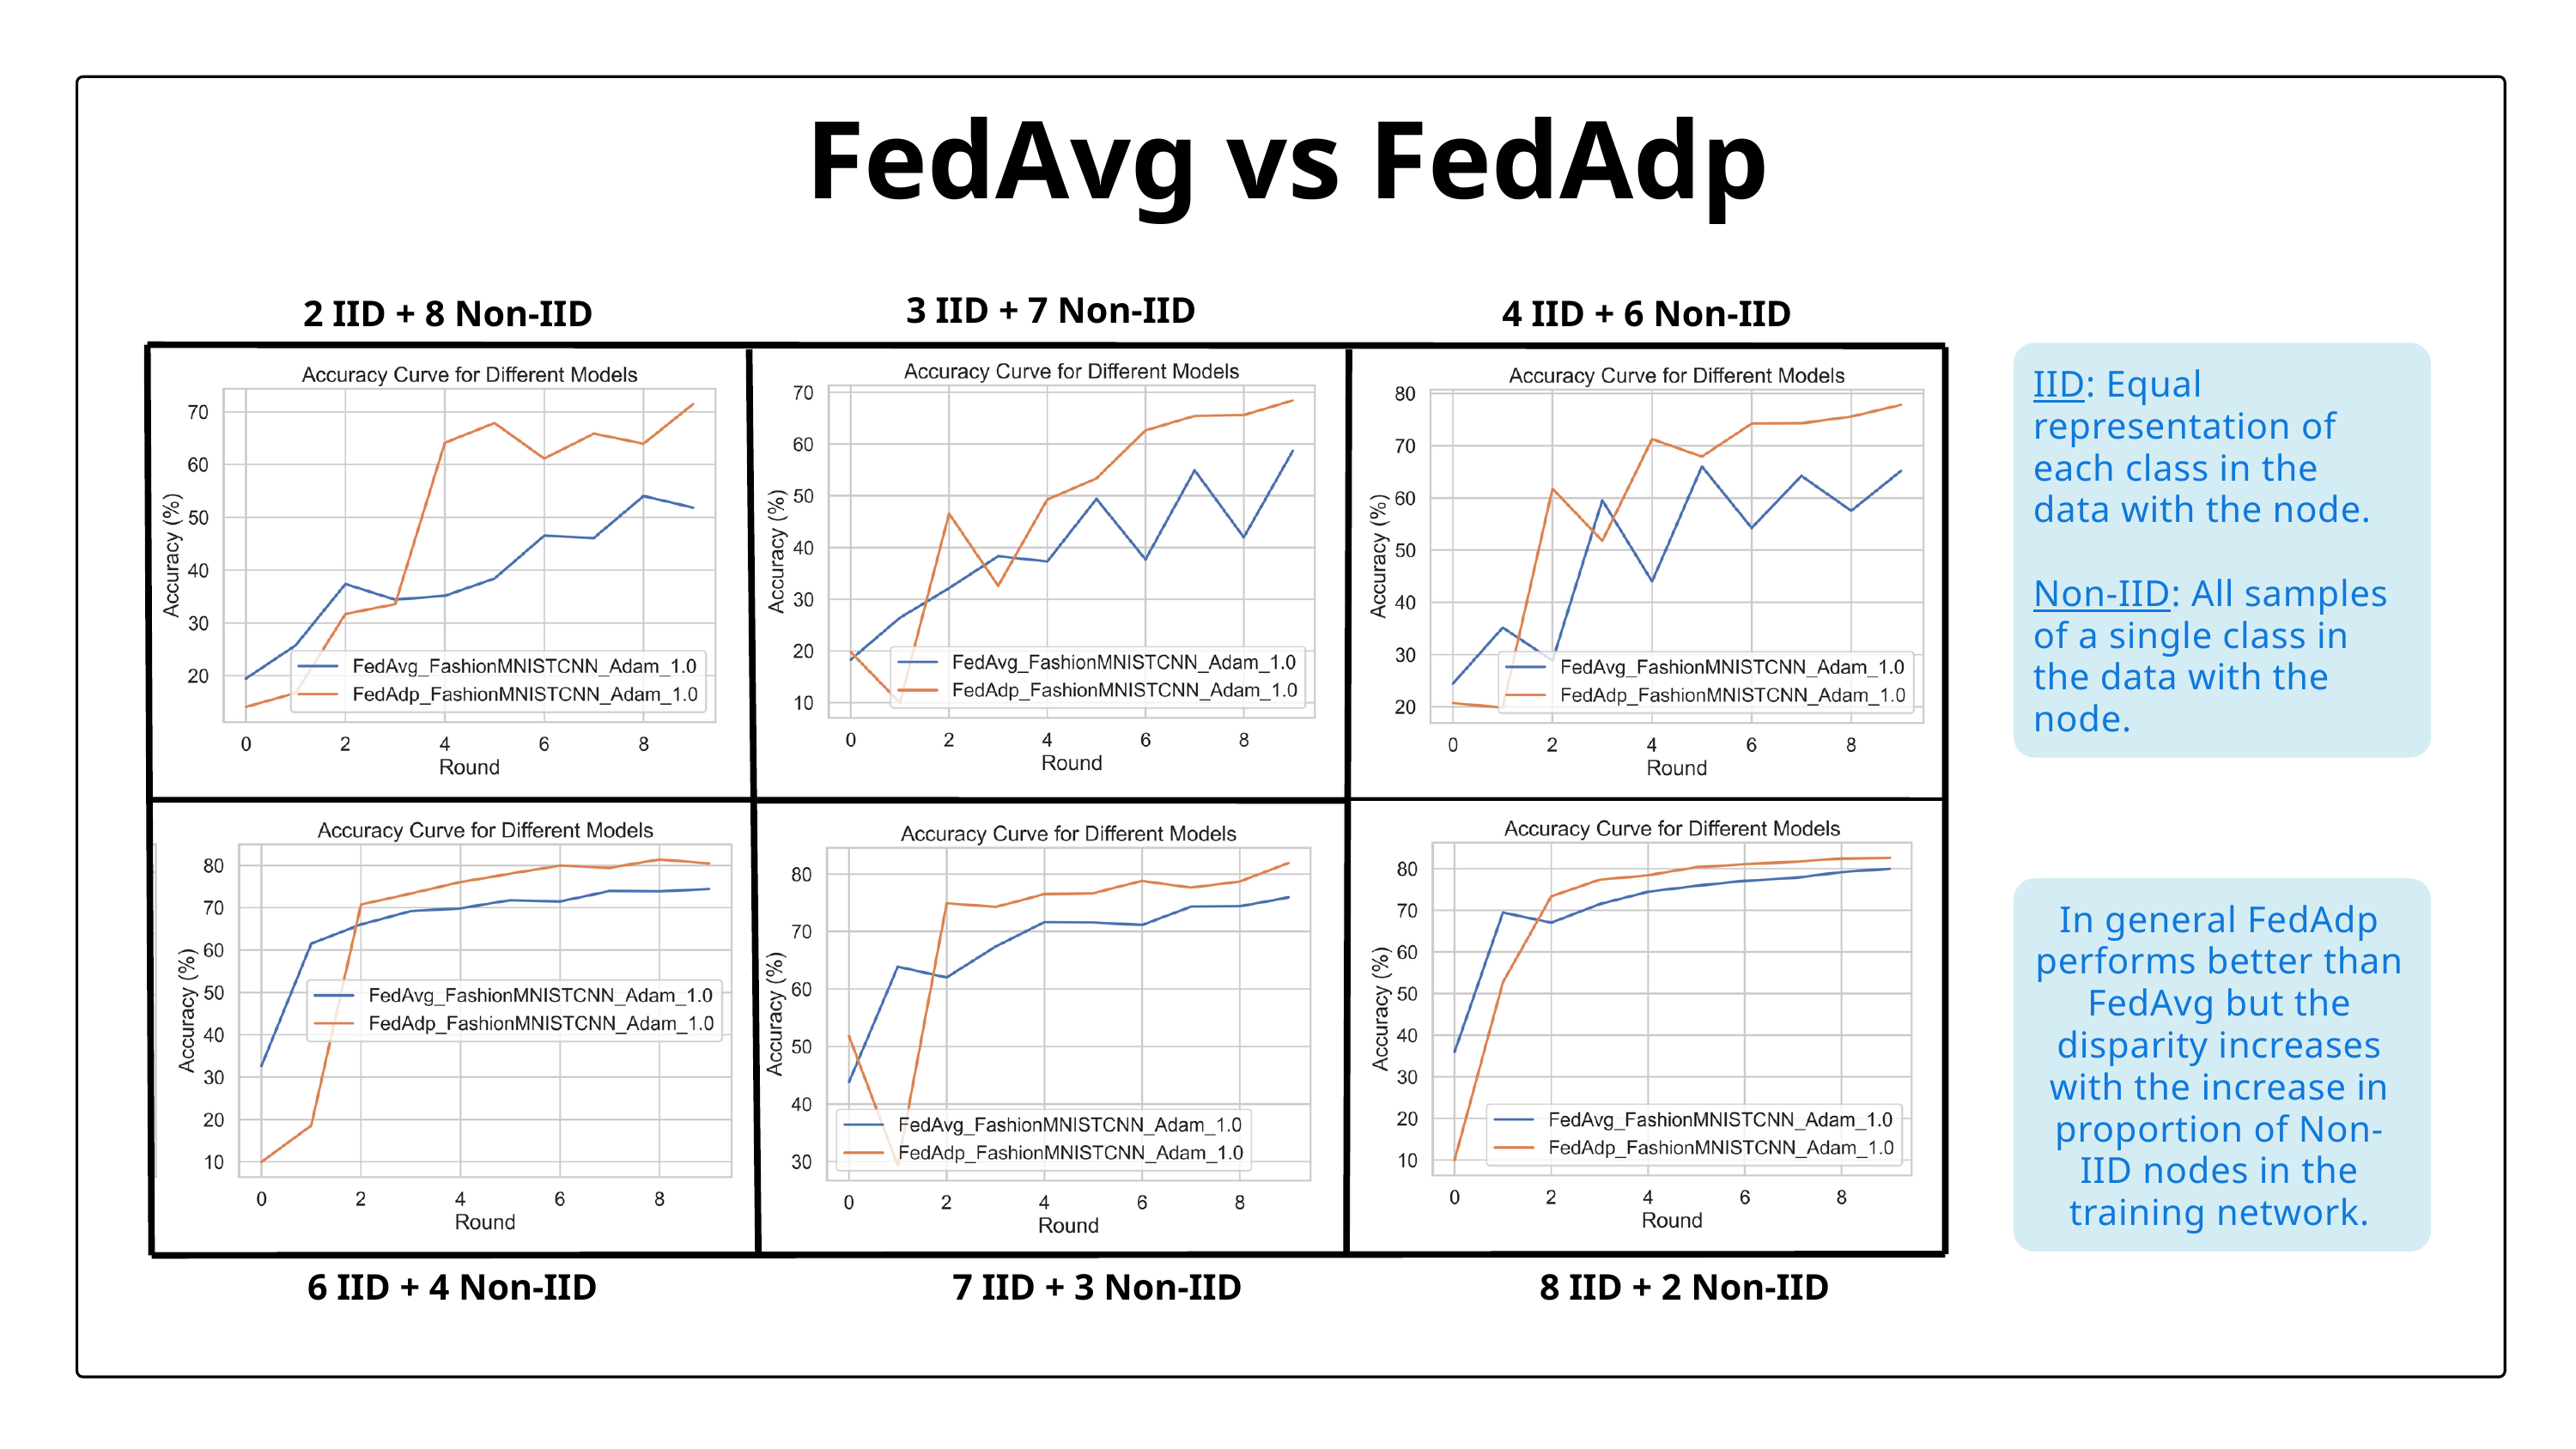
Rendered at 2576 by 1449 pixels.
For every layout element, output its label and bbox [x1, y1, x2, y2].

text_box [2013, 877, 2432, 1252]
text_box [2013, 343, 2432, 758]
text_box [144, 284, 1948, 1304]
text_box [76, 76, 2506, 1378]
